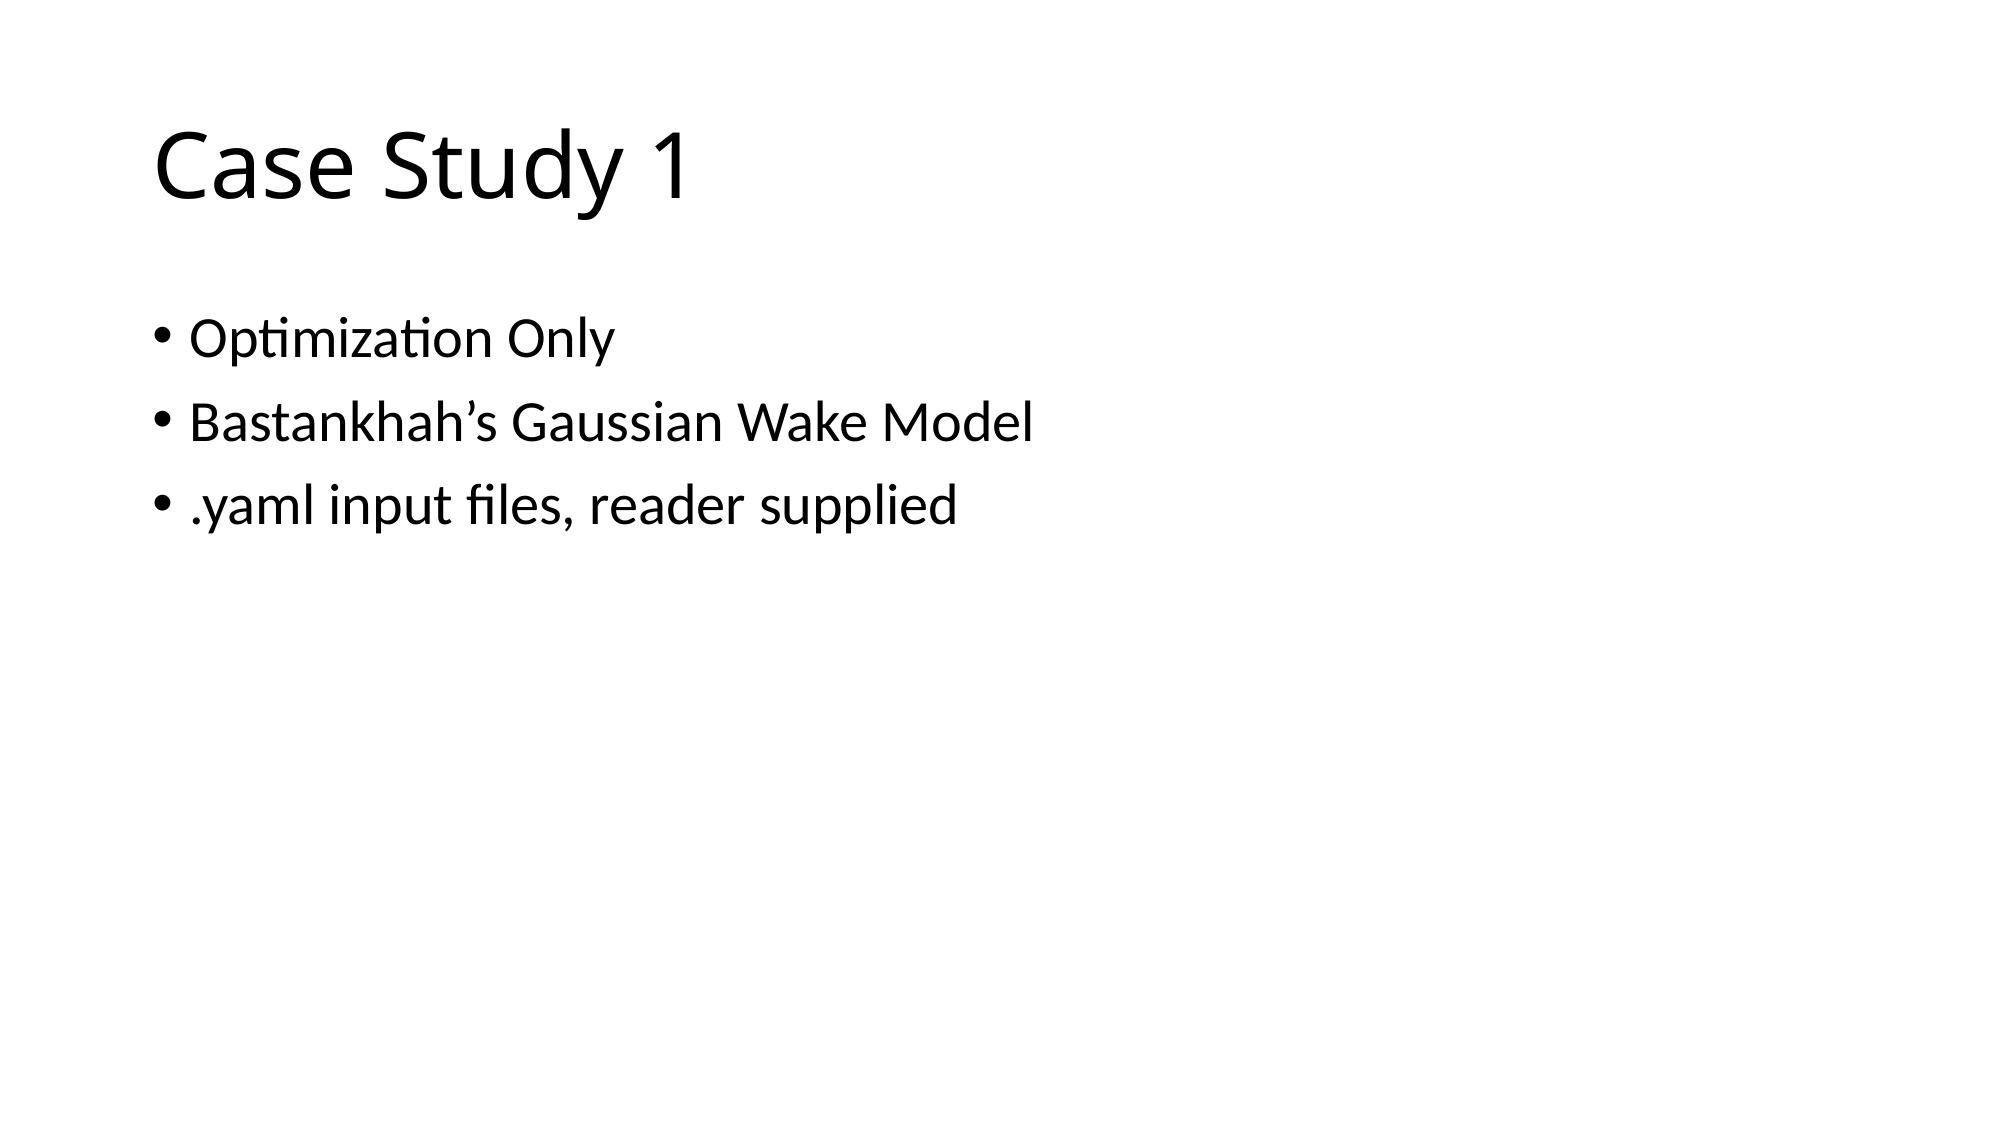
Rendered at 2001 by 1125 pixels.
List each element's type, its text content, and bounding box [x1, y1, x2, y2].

list Optimization Only Bastankhah’s Gaussian Wake Model .yaml input files, reader supplied [137, 299, 1863, 1014]
title Case Study 1 [137, 59, 1863, 278]
